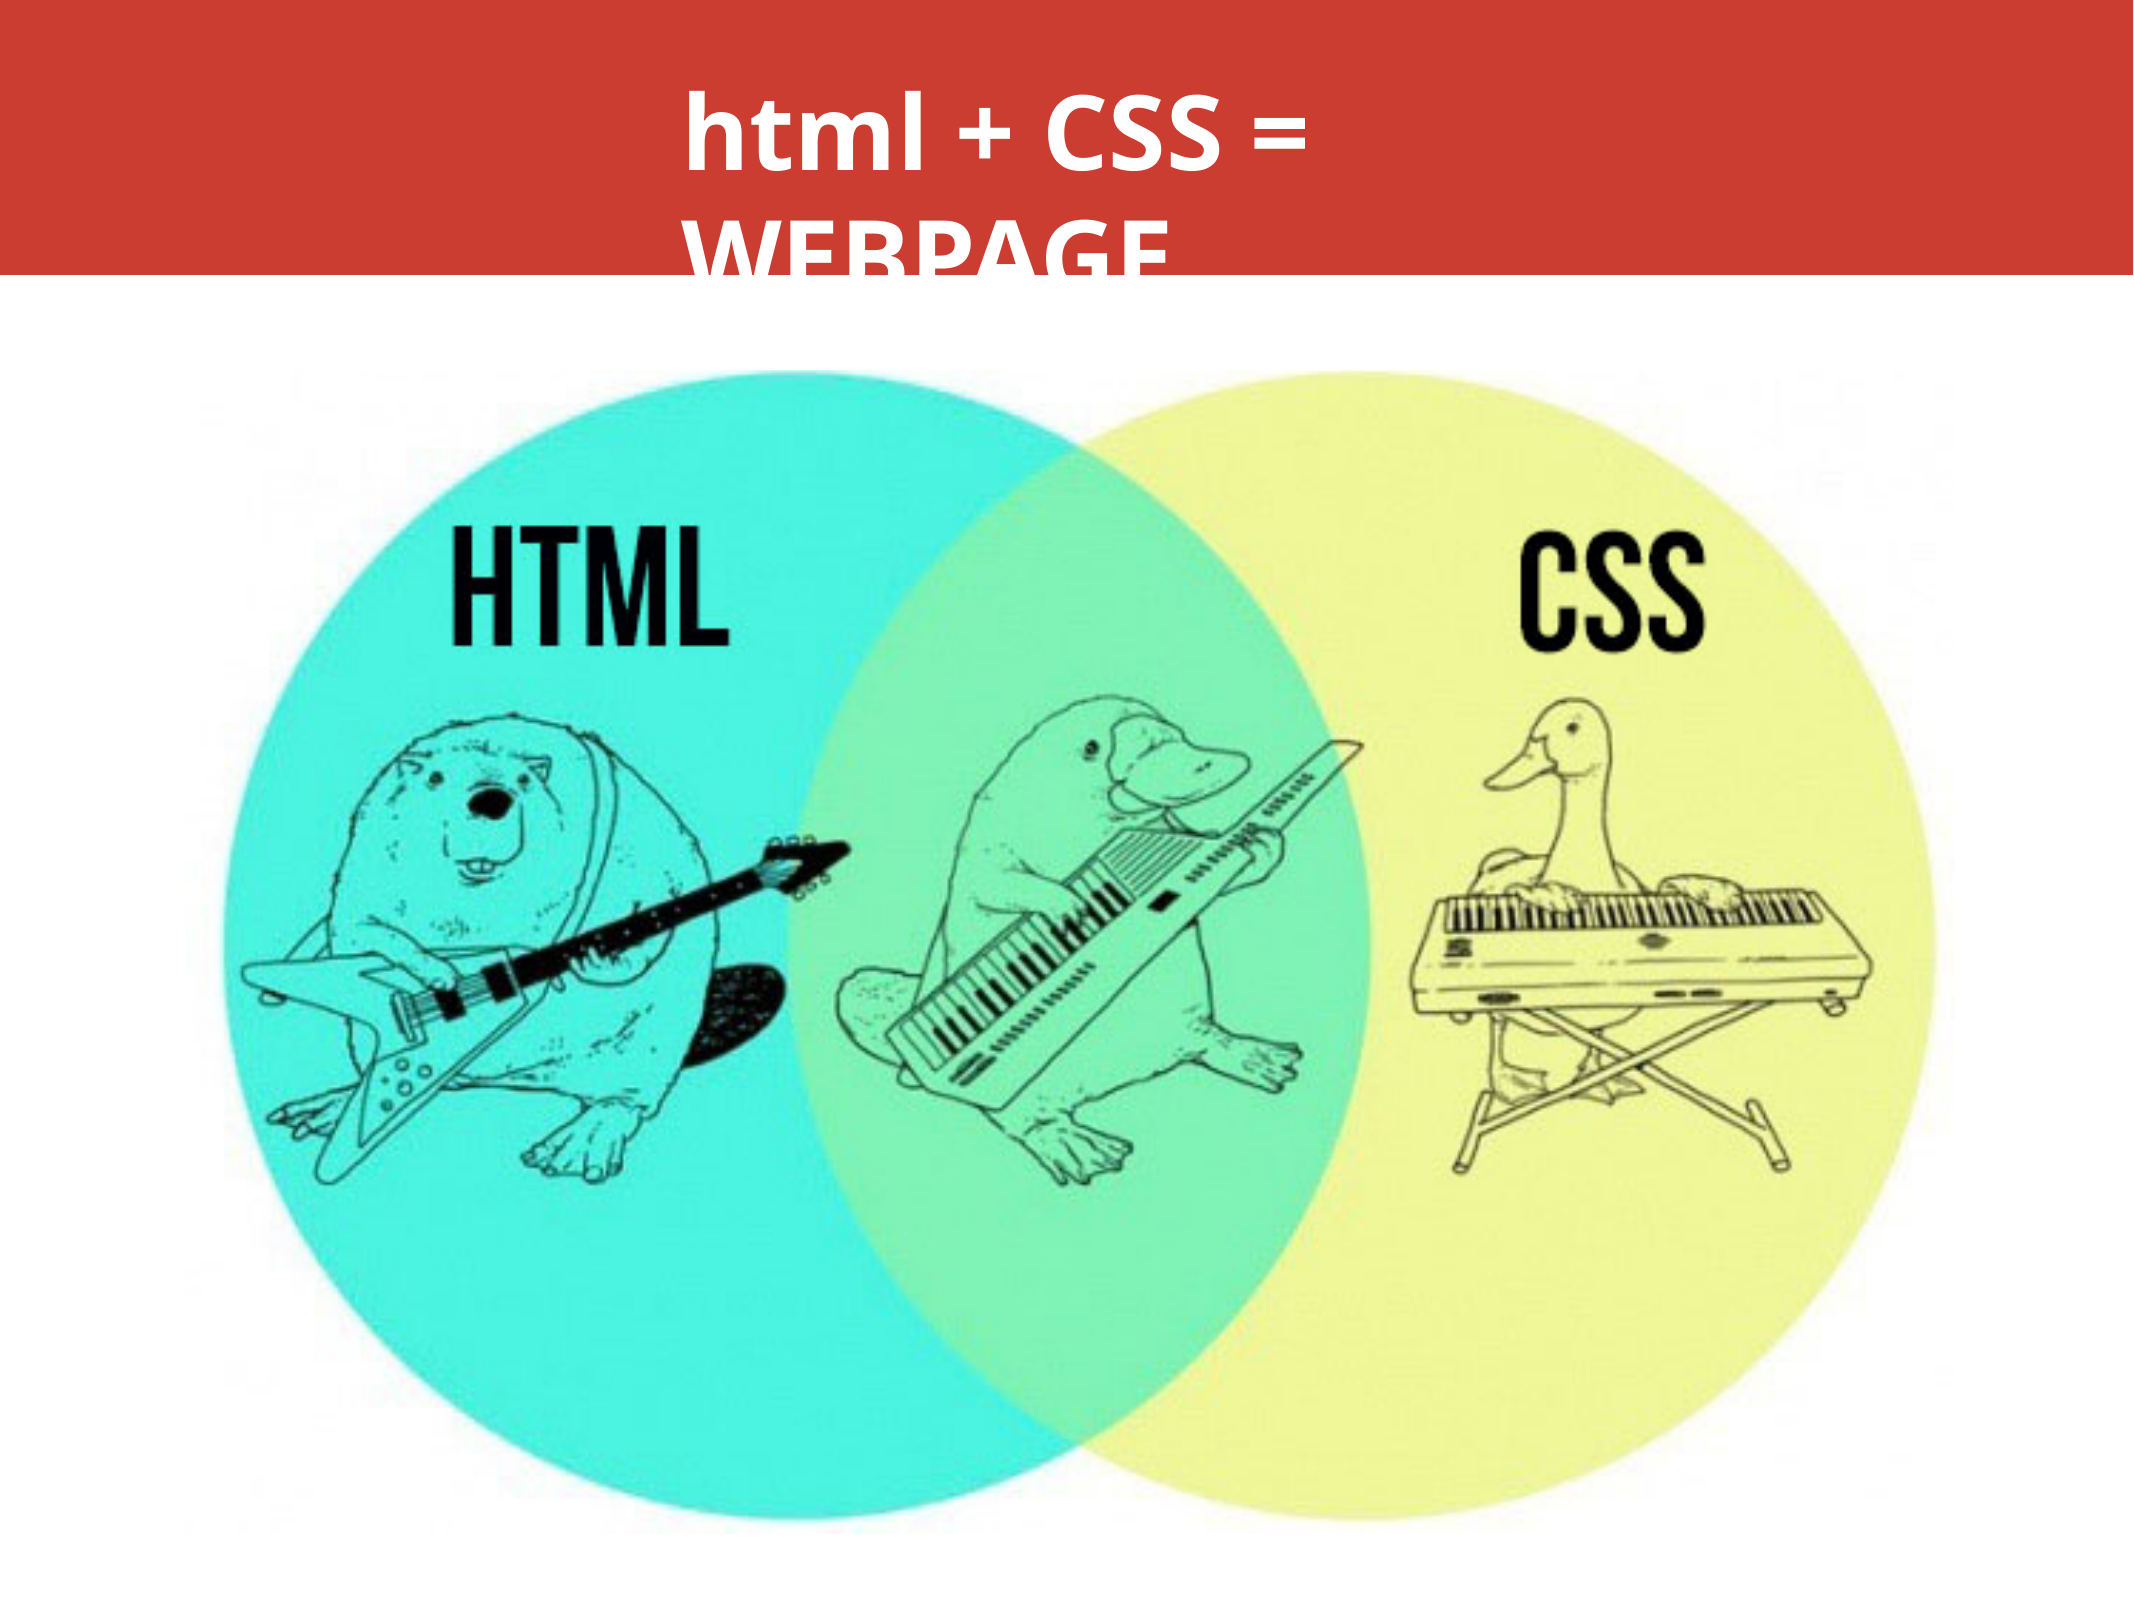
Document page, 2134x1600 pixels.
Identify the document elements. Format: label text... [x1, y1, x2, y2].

text_box [0, 0, 2134, 275]
title html + CSS = WEBPAGE [679, 66, 1696, 334]
picture [184, 370, 1955, 1534]
